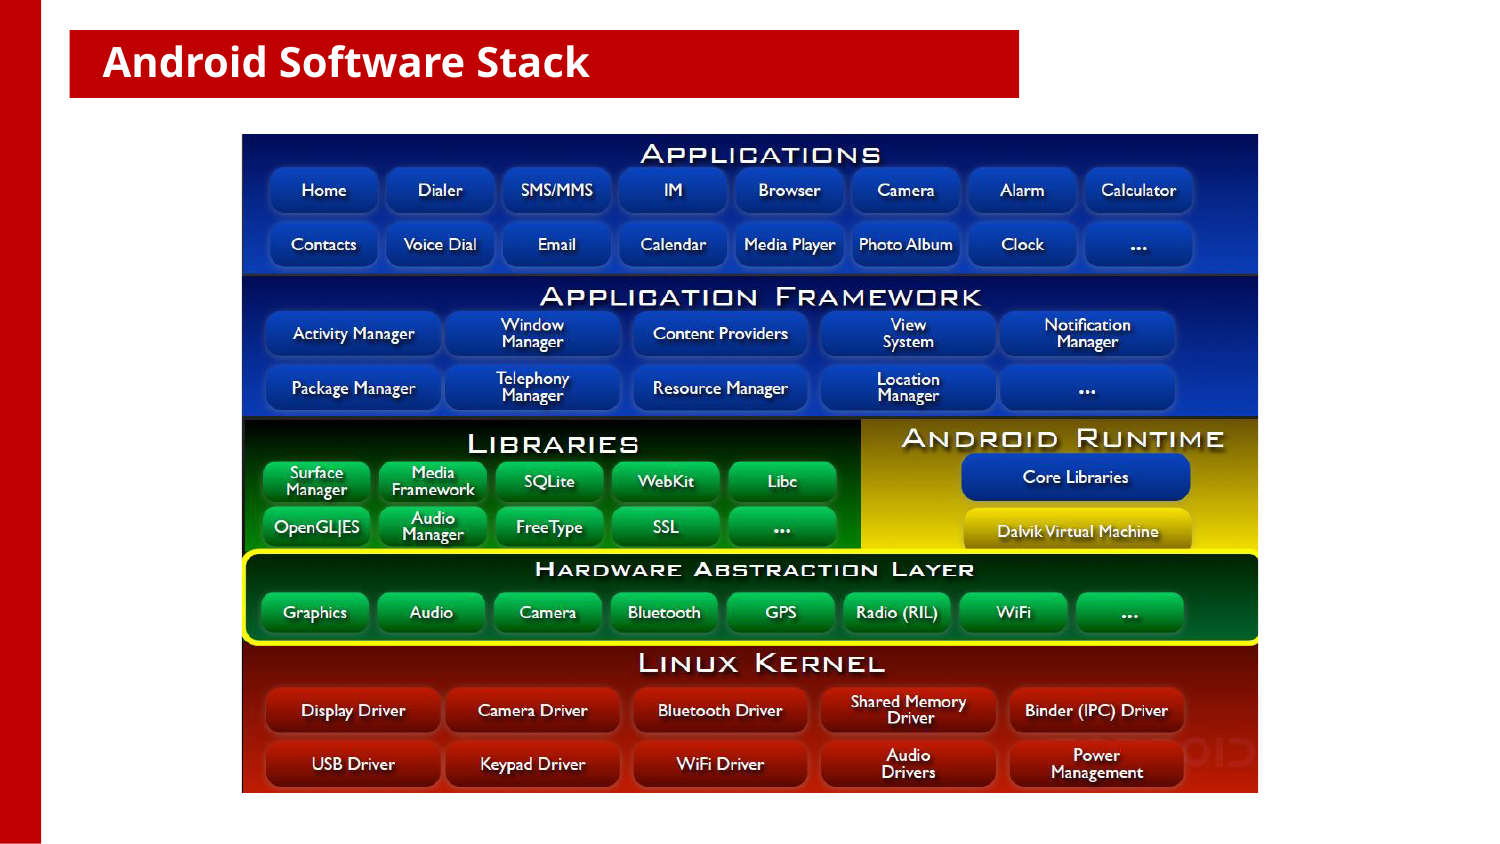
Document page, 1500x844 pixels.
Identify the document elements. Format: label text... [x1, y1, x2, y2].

picture [241, 134, 1259, 793]
text_box Android Software Stack [69, 30, 1020, 98]
